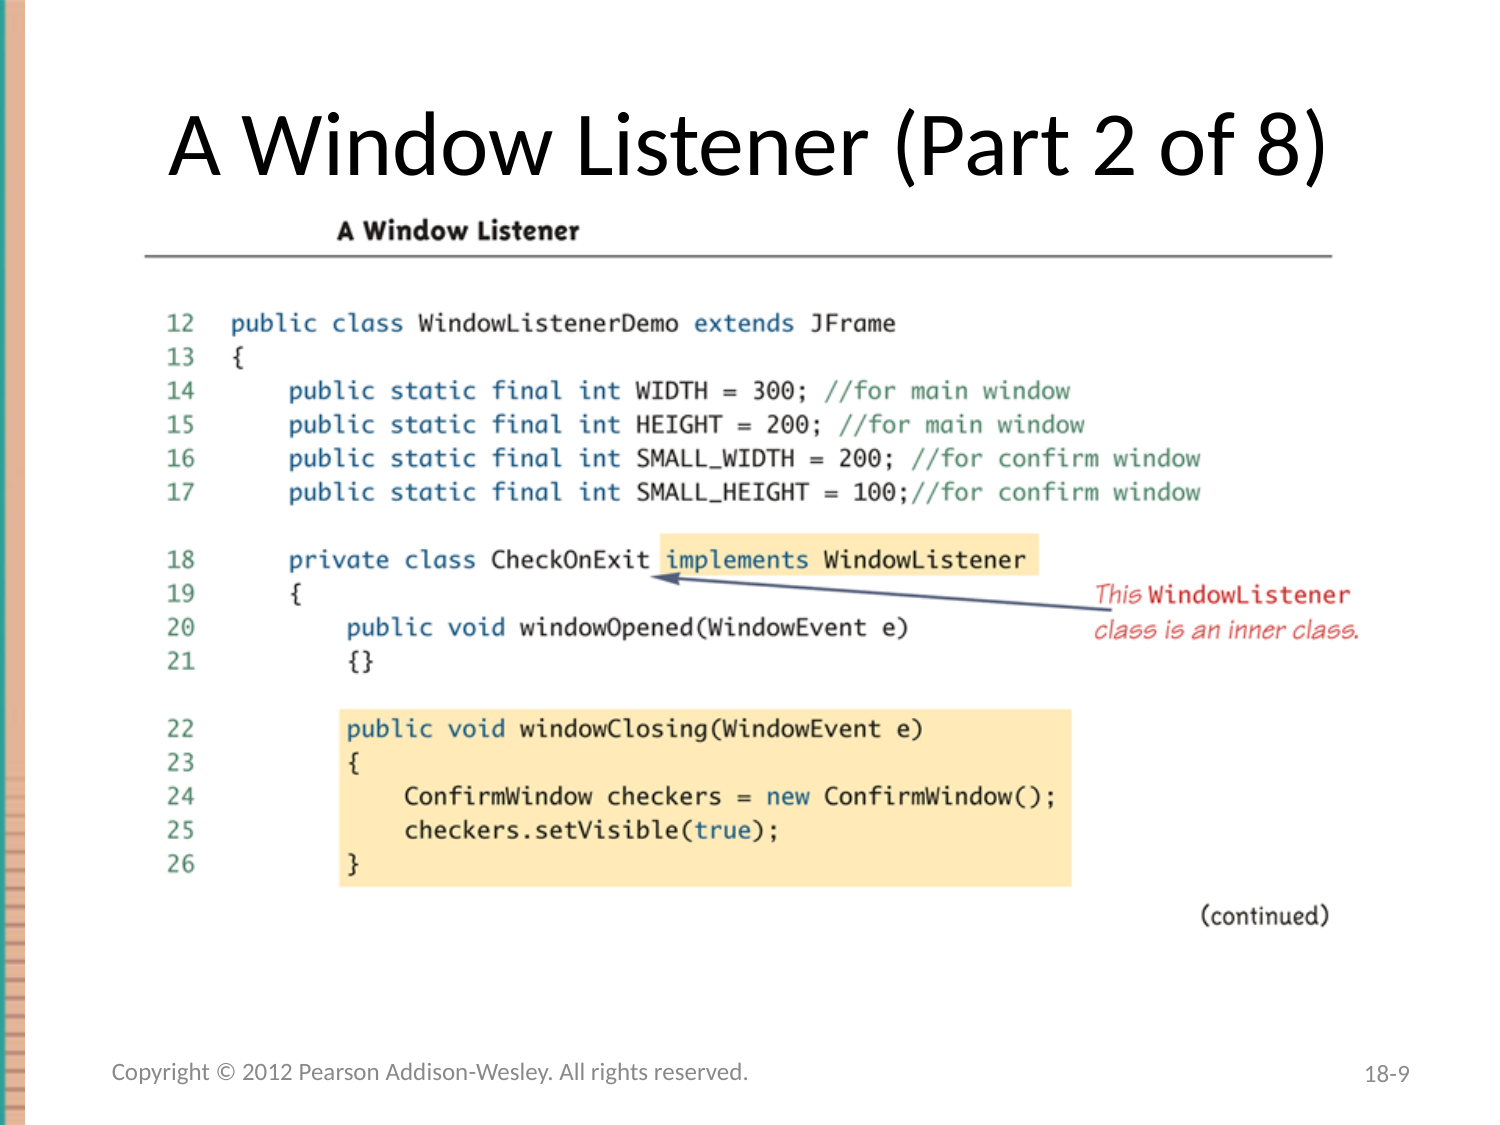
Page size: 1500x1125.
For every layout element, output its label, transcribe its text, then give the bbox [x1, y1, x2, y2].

footer Copyright © 2012 Pearson Addison-Wesley. All rights reserved. [75, 1040, 788, 1100]
slide_number 18-9 [1074, 1042, 1425, 1103]
picture [112, 199, 1391, 948]
picture [0, 0, 25, 1125]
title A Window Listener (Part 2 of 8) [74, 44, 1426, 233]
